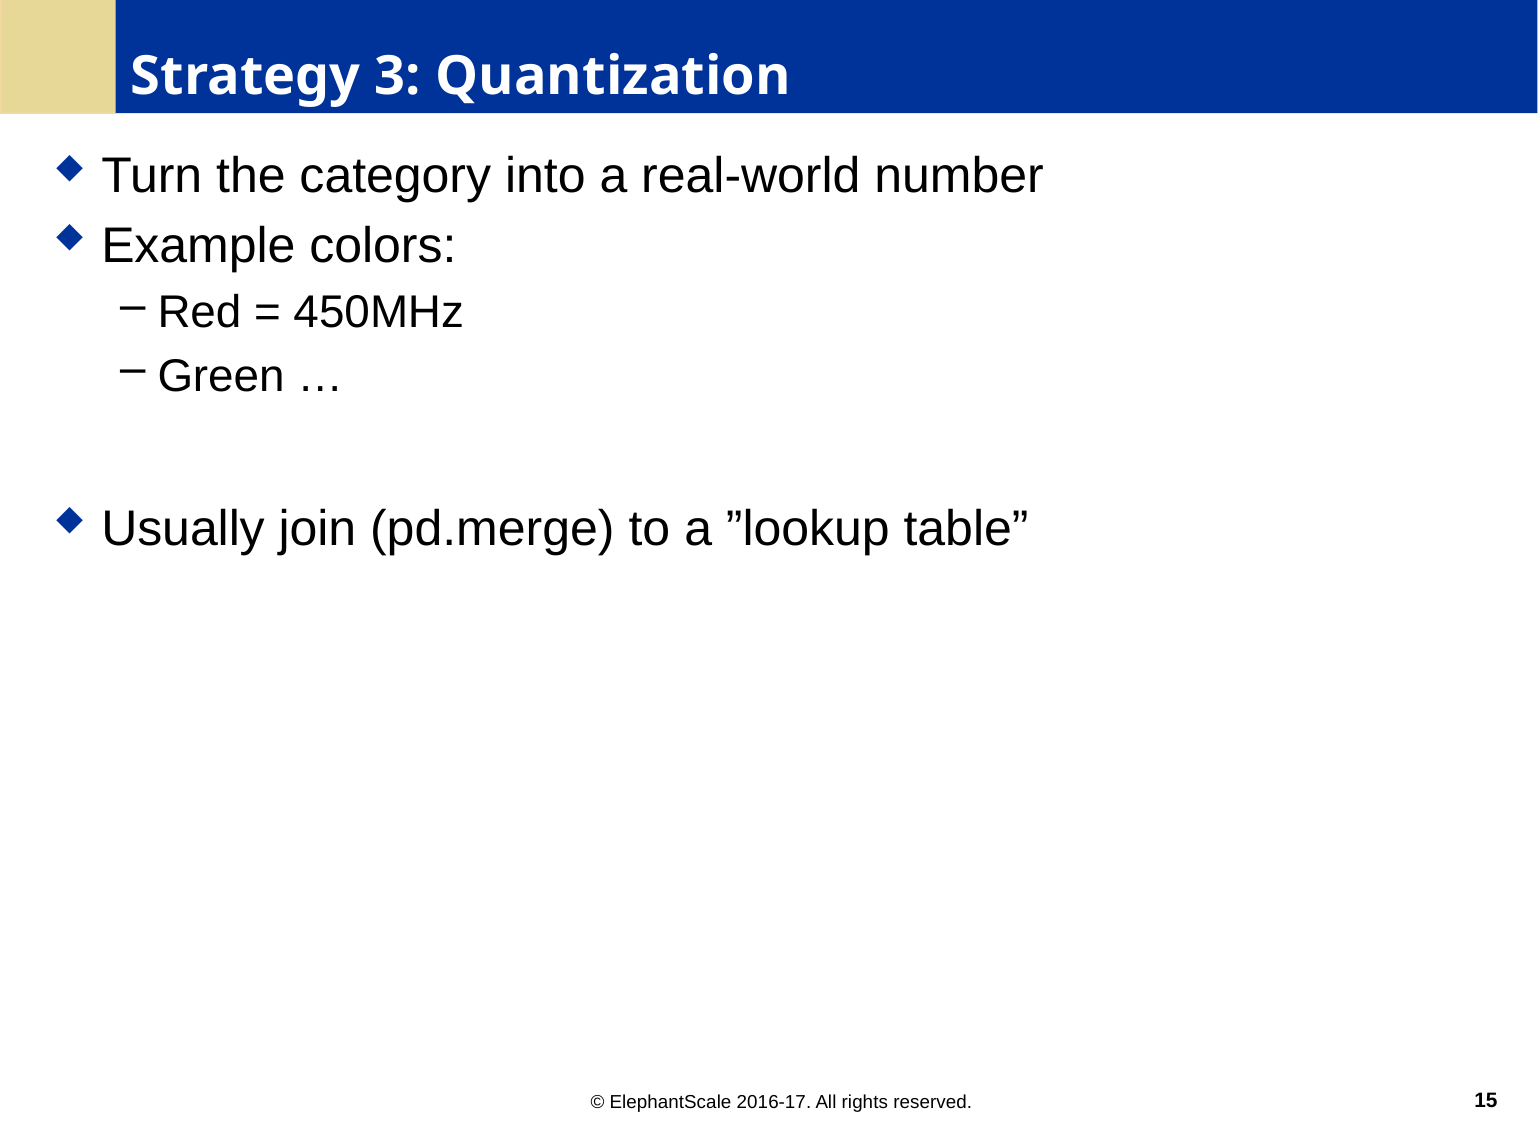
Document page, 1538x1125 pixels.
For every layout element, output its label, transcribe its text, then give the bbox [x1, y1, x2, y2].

picture [0, 0, 115, 114]
title Strategy 3: Quantization [115, 0, 1538, 114]
footer © ElephantScale 2016-17. All rights reserved. [418, 1083, 1144, 1113]
list Turn the category into a real-world number Example colors: Red = 450MHz Green … Usually join (pd.merge) to a ”lookup table” [38, 134, 1500, 1061]
slide_number 15 [1407, 1074, 1498, 1113]
